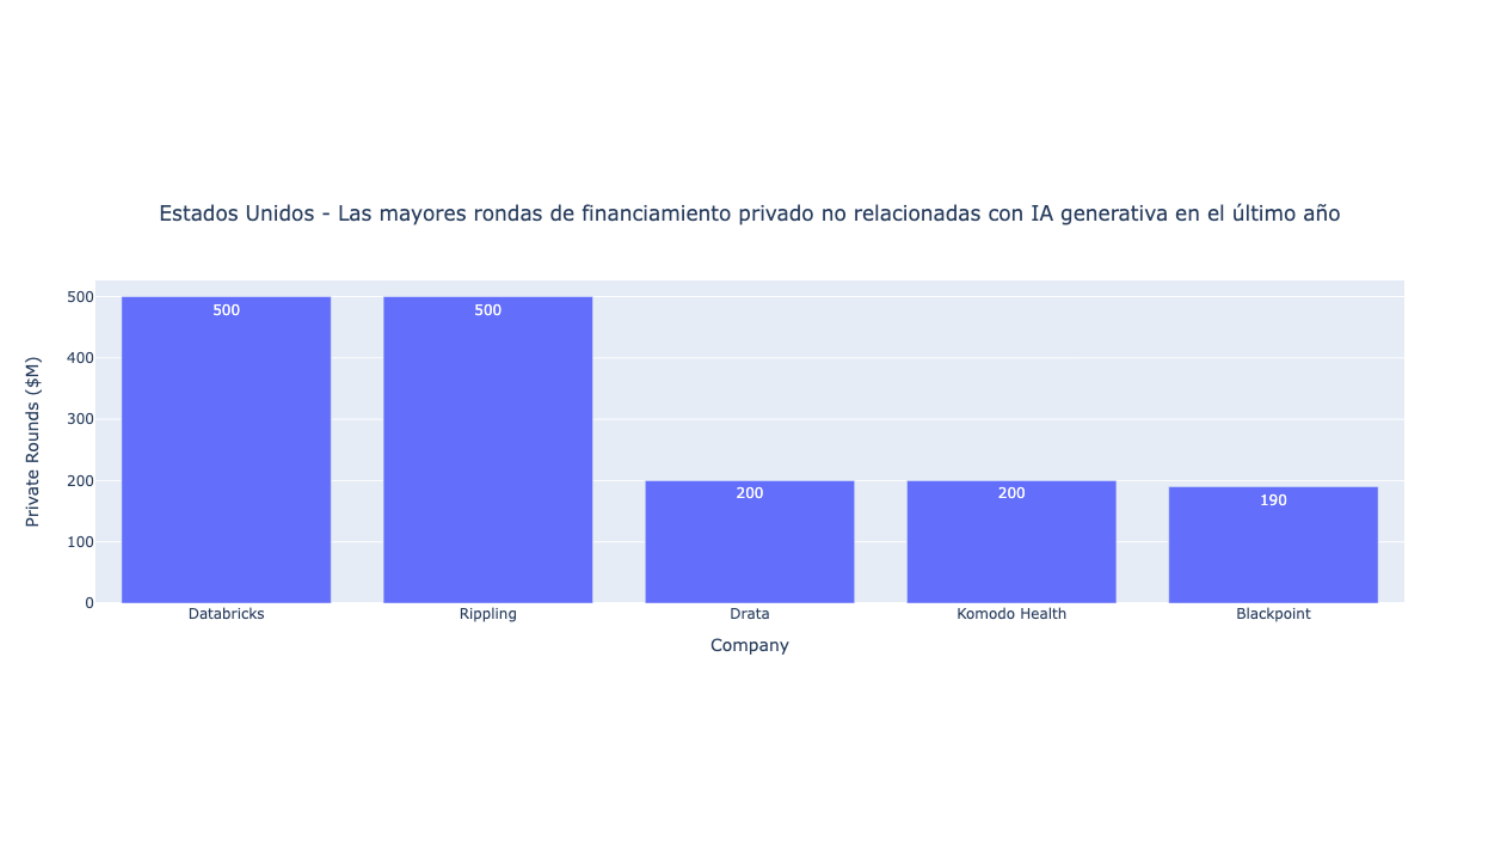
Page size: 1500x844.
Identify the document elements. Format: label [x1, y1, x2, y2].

picture [0, 160, 1500, 699]
